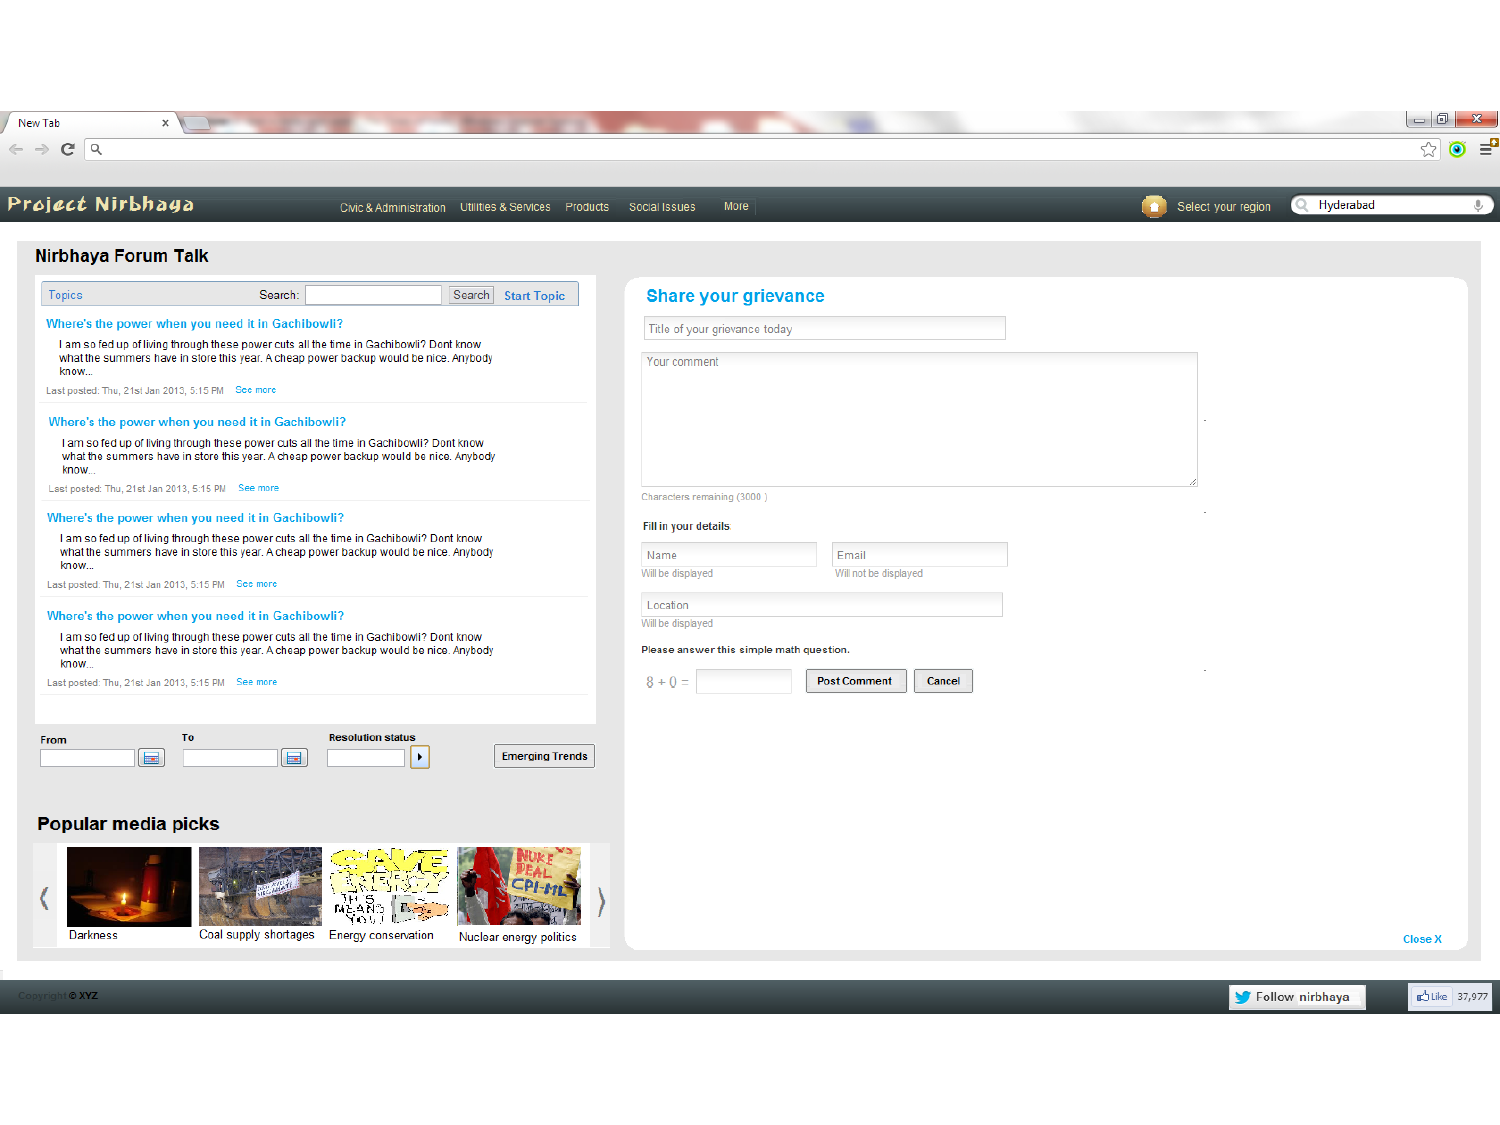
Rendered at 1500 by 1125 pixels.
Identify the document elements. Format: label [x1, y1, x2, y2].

picture [0, 111, 1500, 1014]
